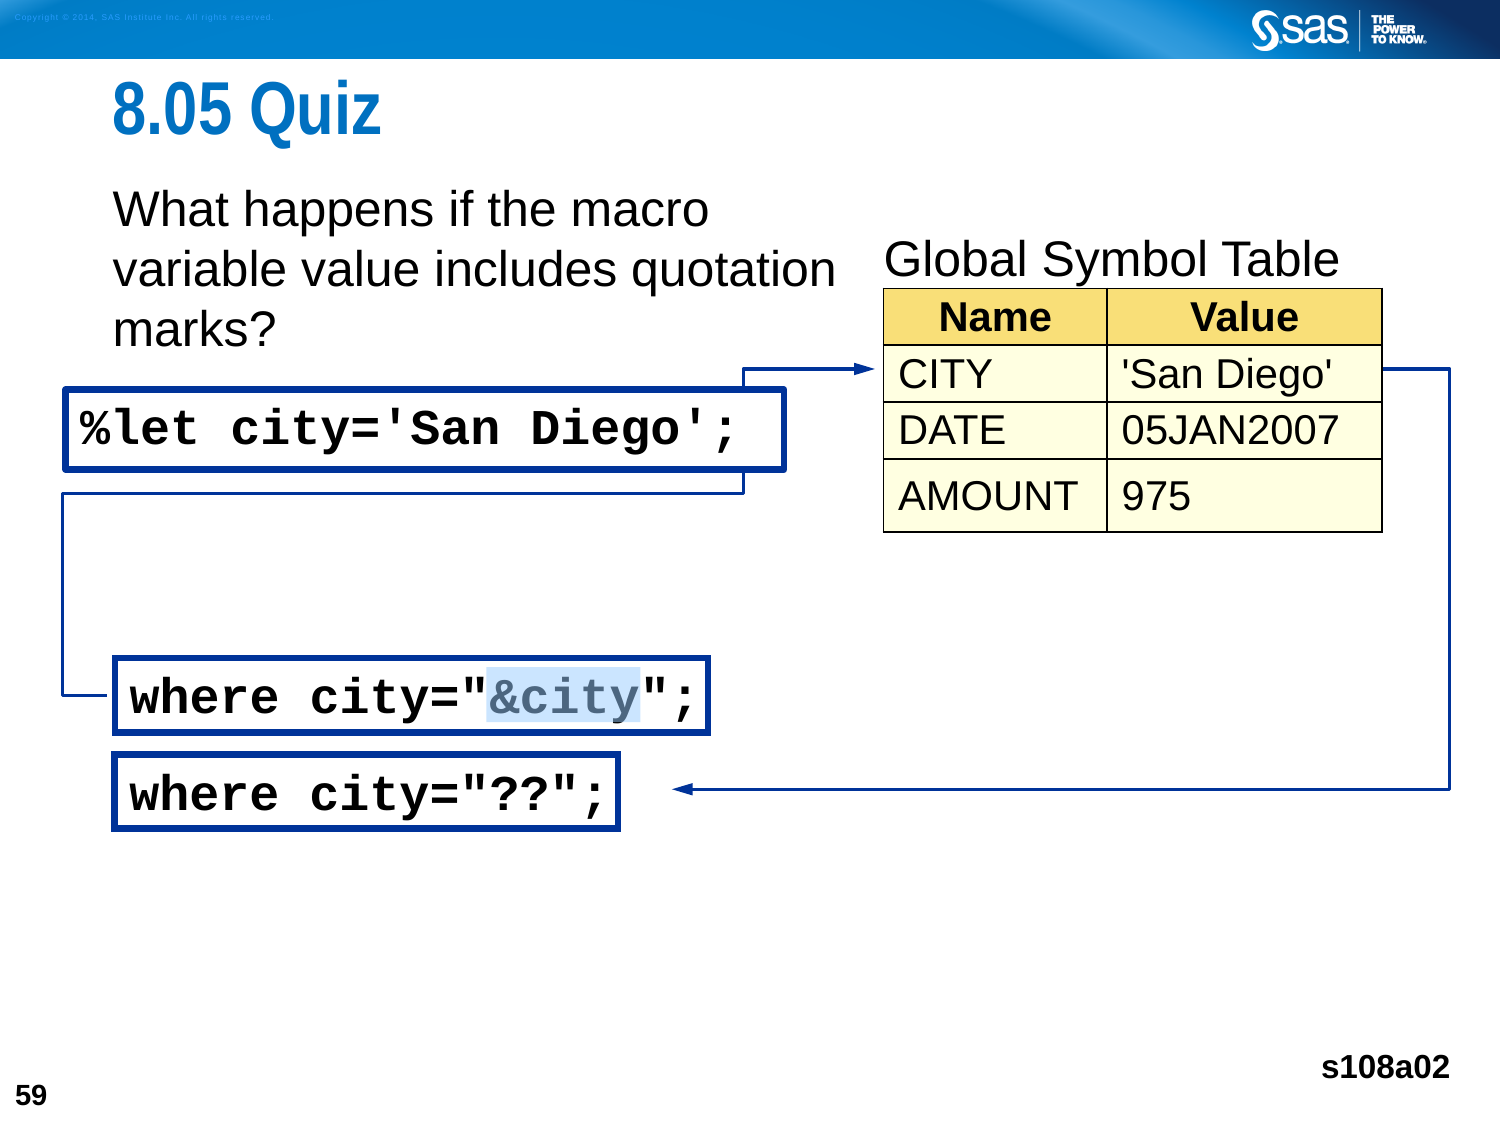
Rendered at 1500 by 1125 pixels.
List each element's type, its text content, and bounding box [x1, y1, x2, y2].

table_cell Name [884, 289, 1106, 344]
picture [0, 0, 1500, 59]
table_cell AMOUNT [884, 460, 1106, 531]
table_cell Value [1108, 289, 1381, 344]
text_box [62, 470, 744, 697]
text_box s108a02 [1306, 1038, 1466, 1093]
table_cell CITY [884, 346, 1106, 401]
text_box [486, 667, 641, 723]
table_cell 975 [1108, 460, 1381, 531]
table_cell 05JAN2007 [1108, 403, 1381, 458]
text_box %let city='San Diego'; [65, 389, 785, 470]
table_cell 'San Diego' [1108, 346, 1381, 401]
table_cell DATE [884, 403, 1106, 458]
text_box where city="&city"; [114, 658, 709, 733]
list What happens if the macro variable value includes quotation marks? [112, 176, 1400, 876]
text_box [743, 362, 875, 408]
text_box where city="??"; [114, 754, 618, 829]
text_box [671, 368, 1451, 796]
title 8.05 Quiz [112, 75, 1500, 187]
table_header Global Symbol Table [884, 229, 1382, 288]
